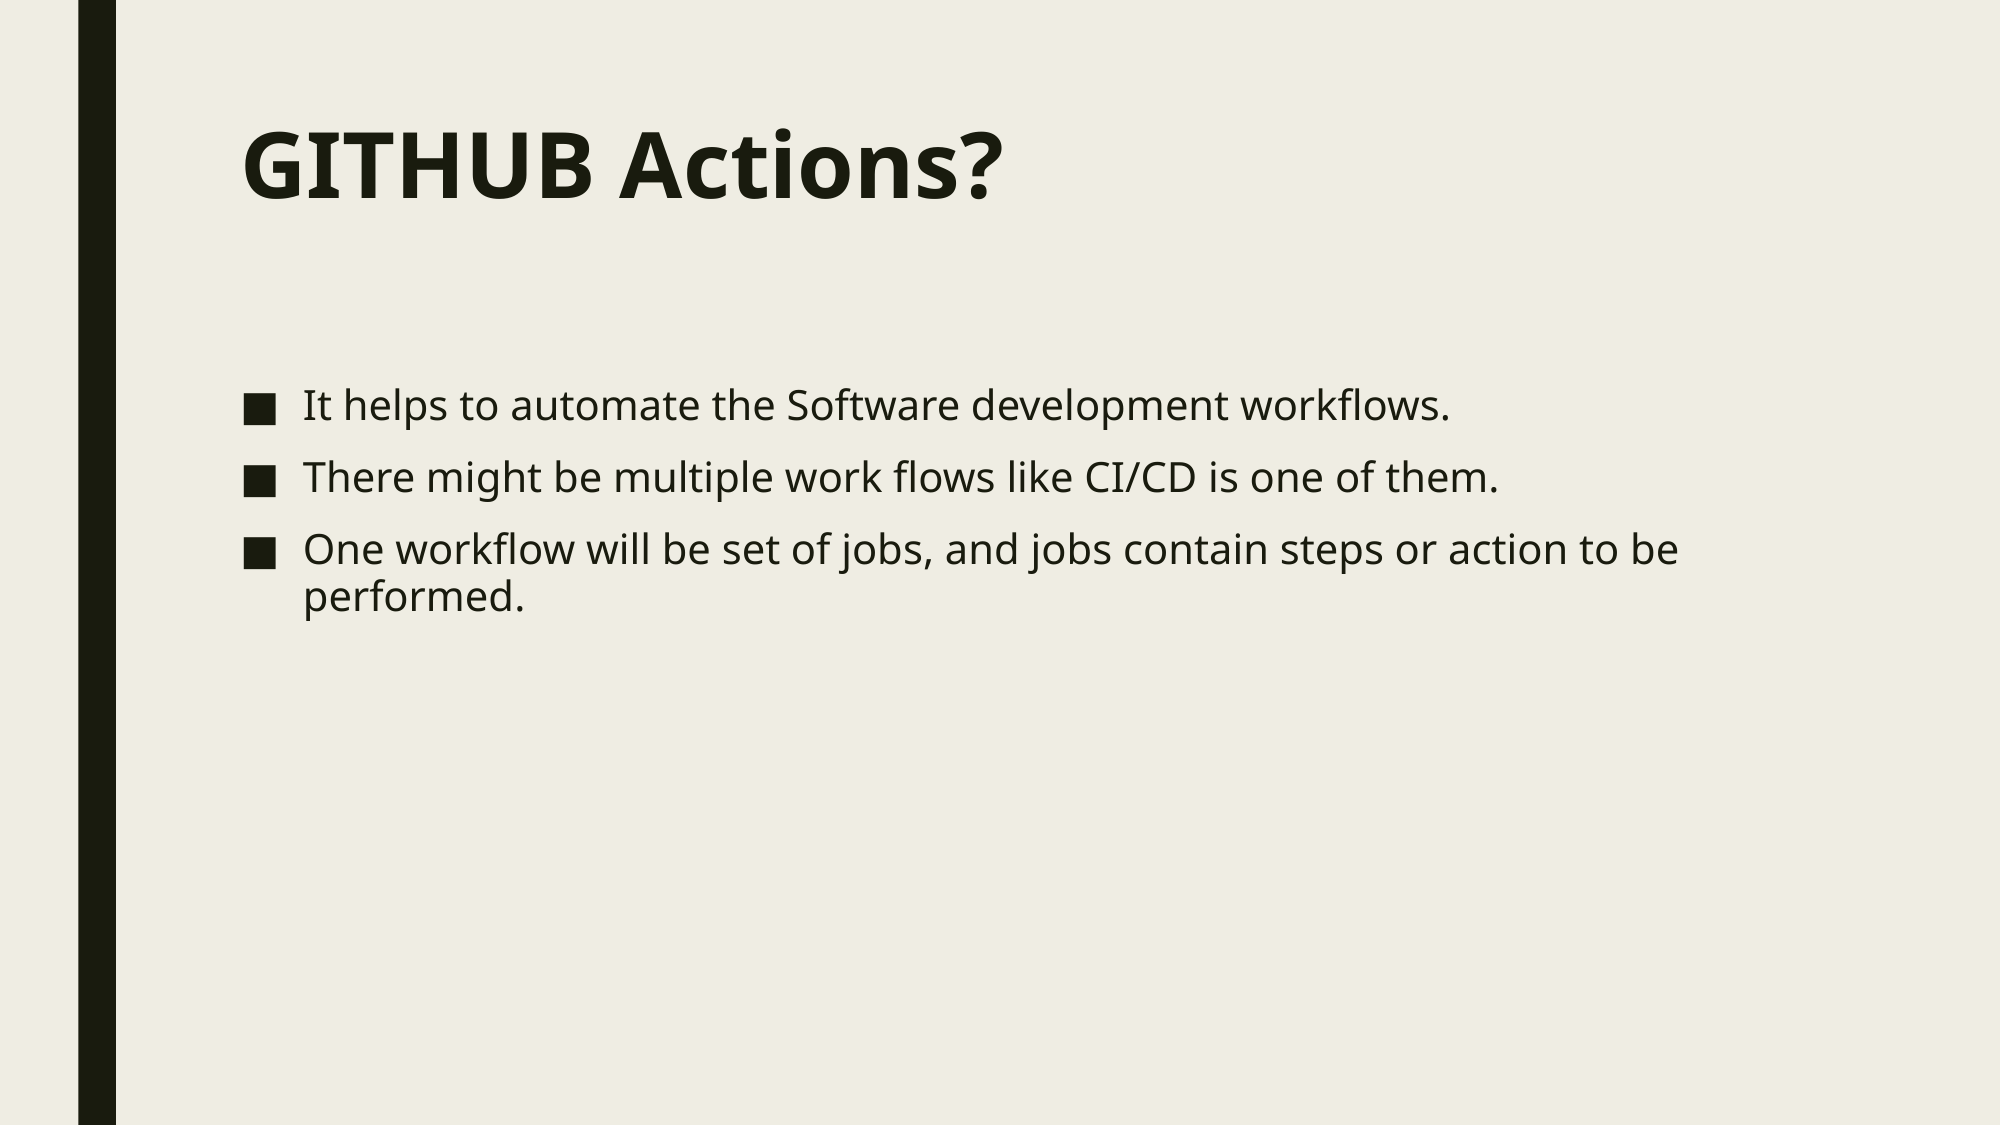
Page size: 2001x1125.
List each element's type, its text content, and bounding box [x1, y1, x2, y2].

title GITHUB Actions? [225, 112, 1800, 357]
list It helps to automate the Software development workflows. There might be multiple work flows like CI/CD is one of them. One workflow will be set of jobs, and jobs contain steps or action to be performed. [225, 375, 1800, 963]
